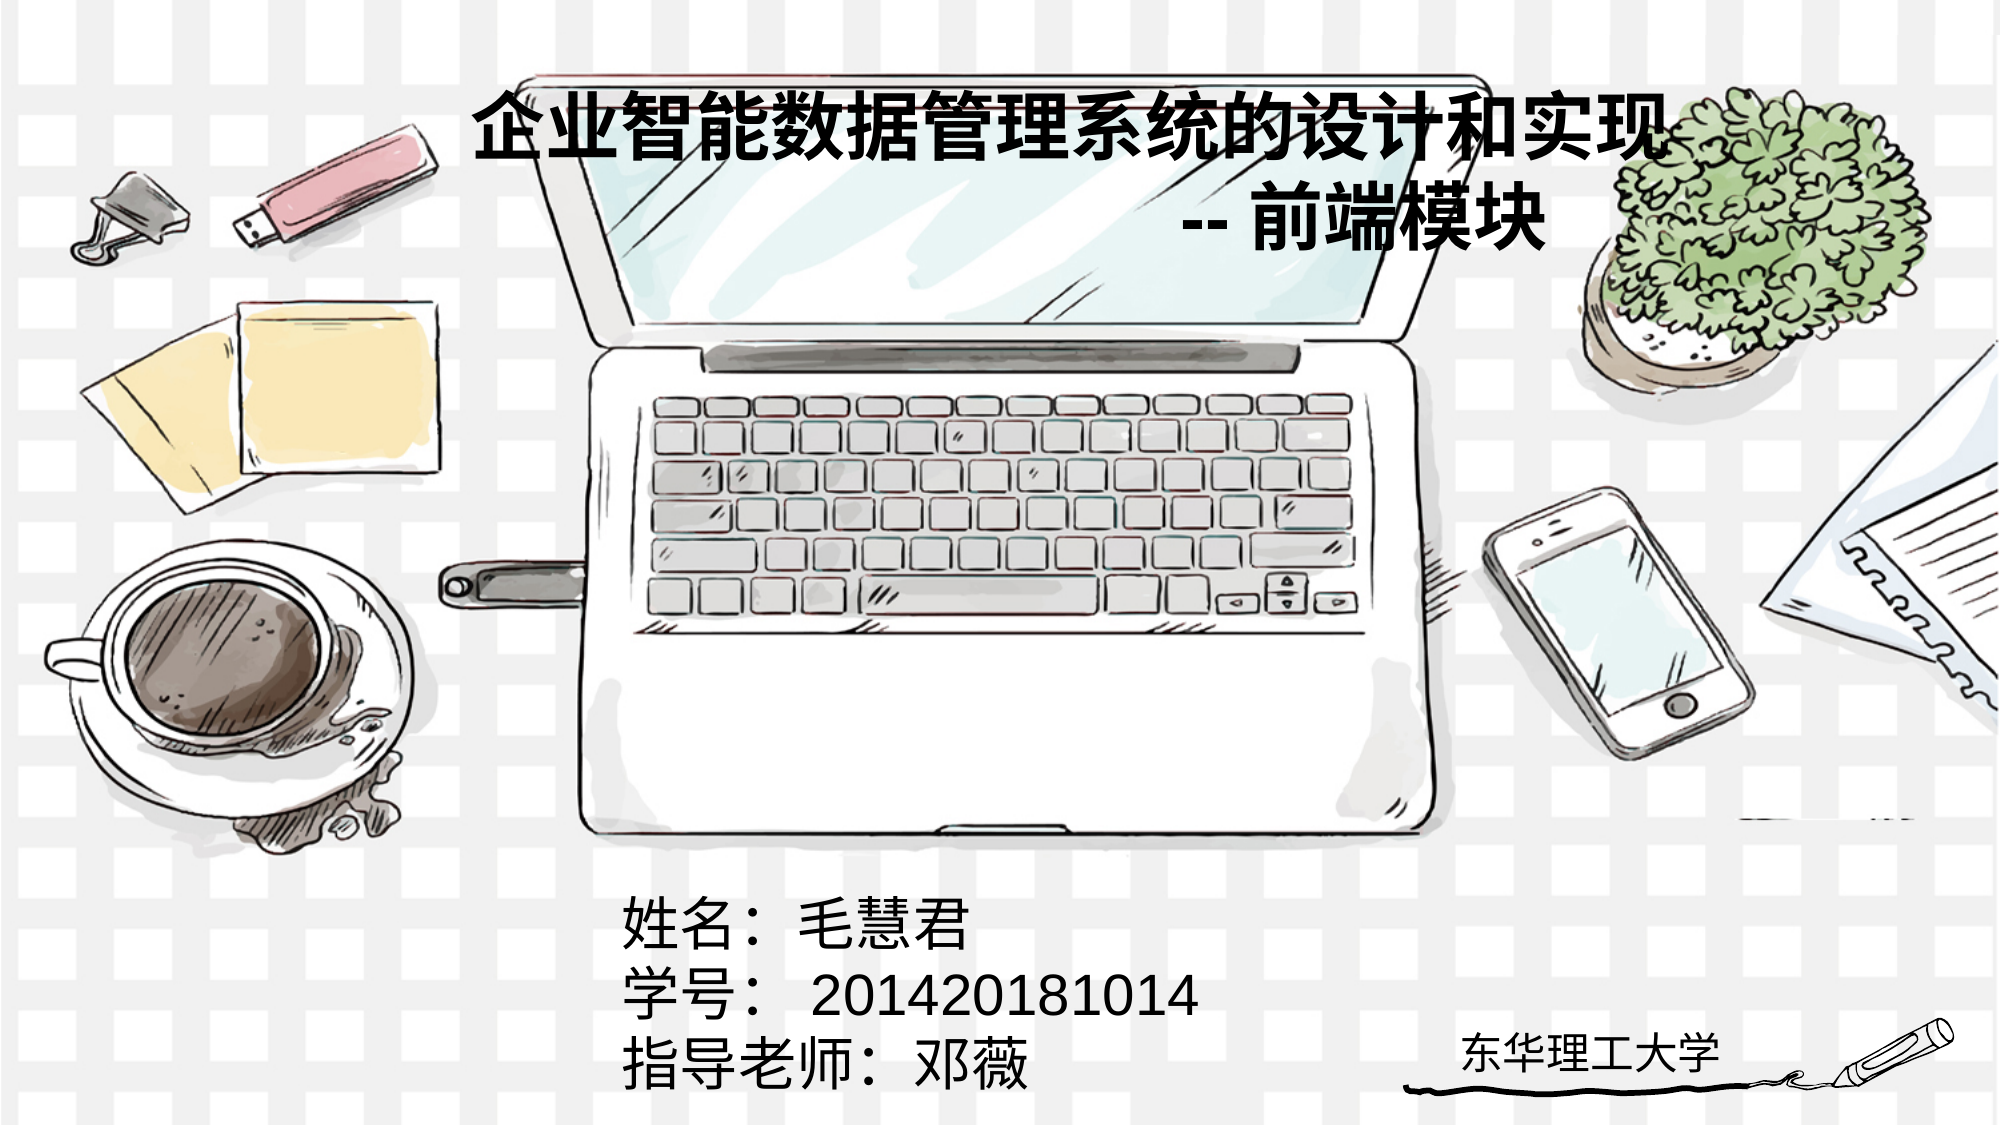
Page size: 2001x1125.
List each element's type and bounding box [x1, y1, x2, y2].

picture [0, 0, 2000, 1125]
text_box [1405, 1017, 1955, 1095]
